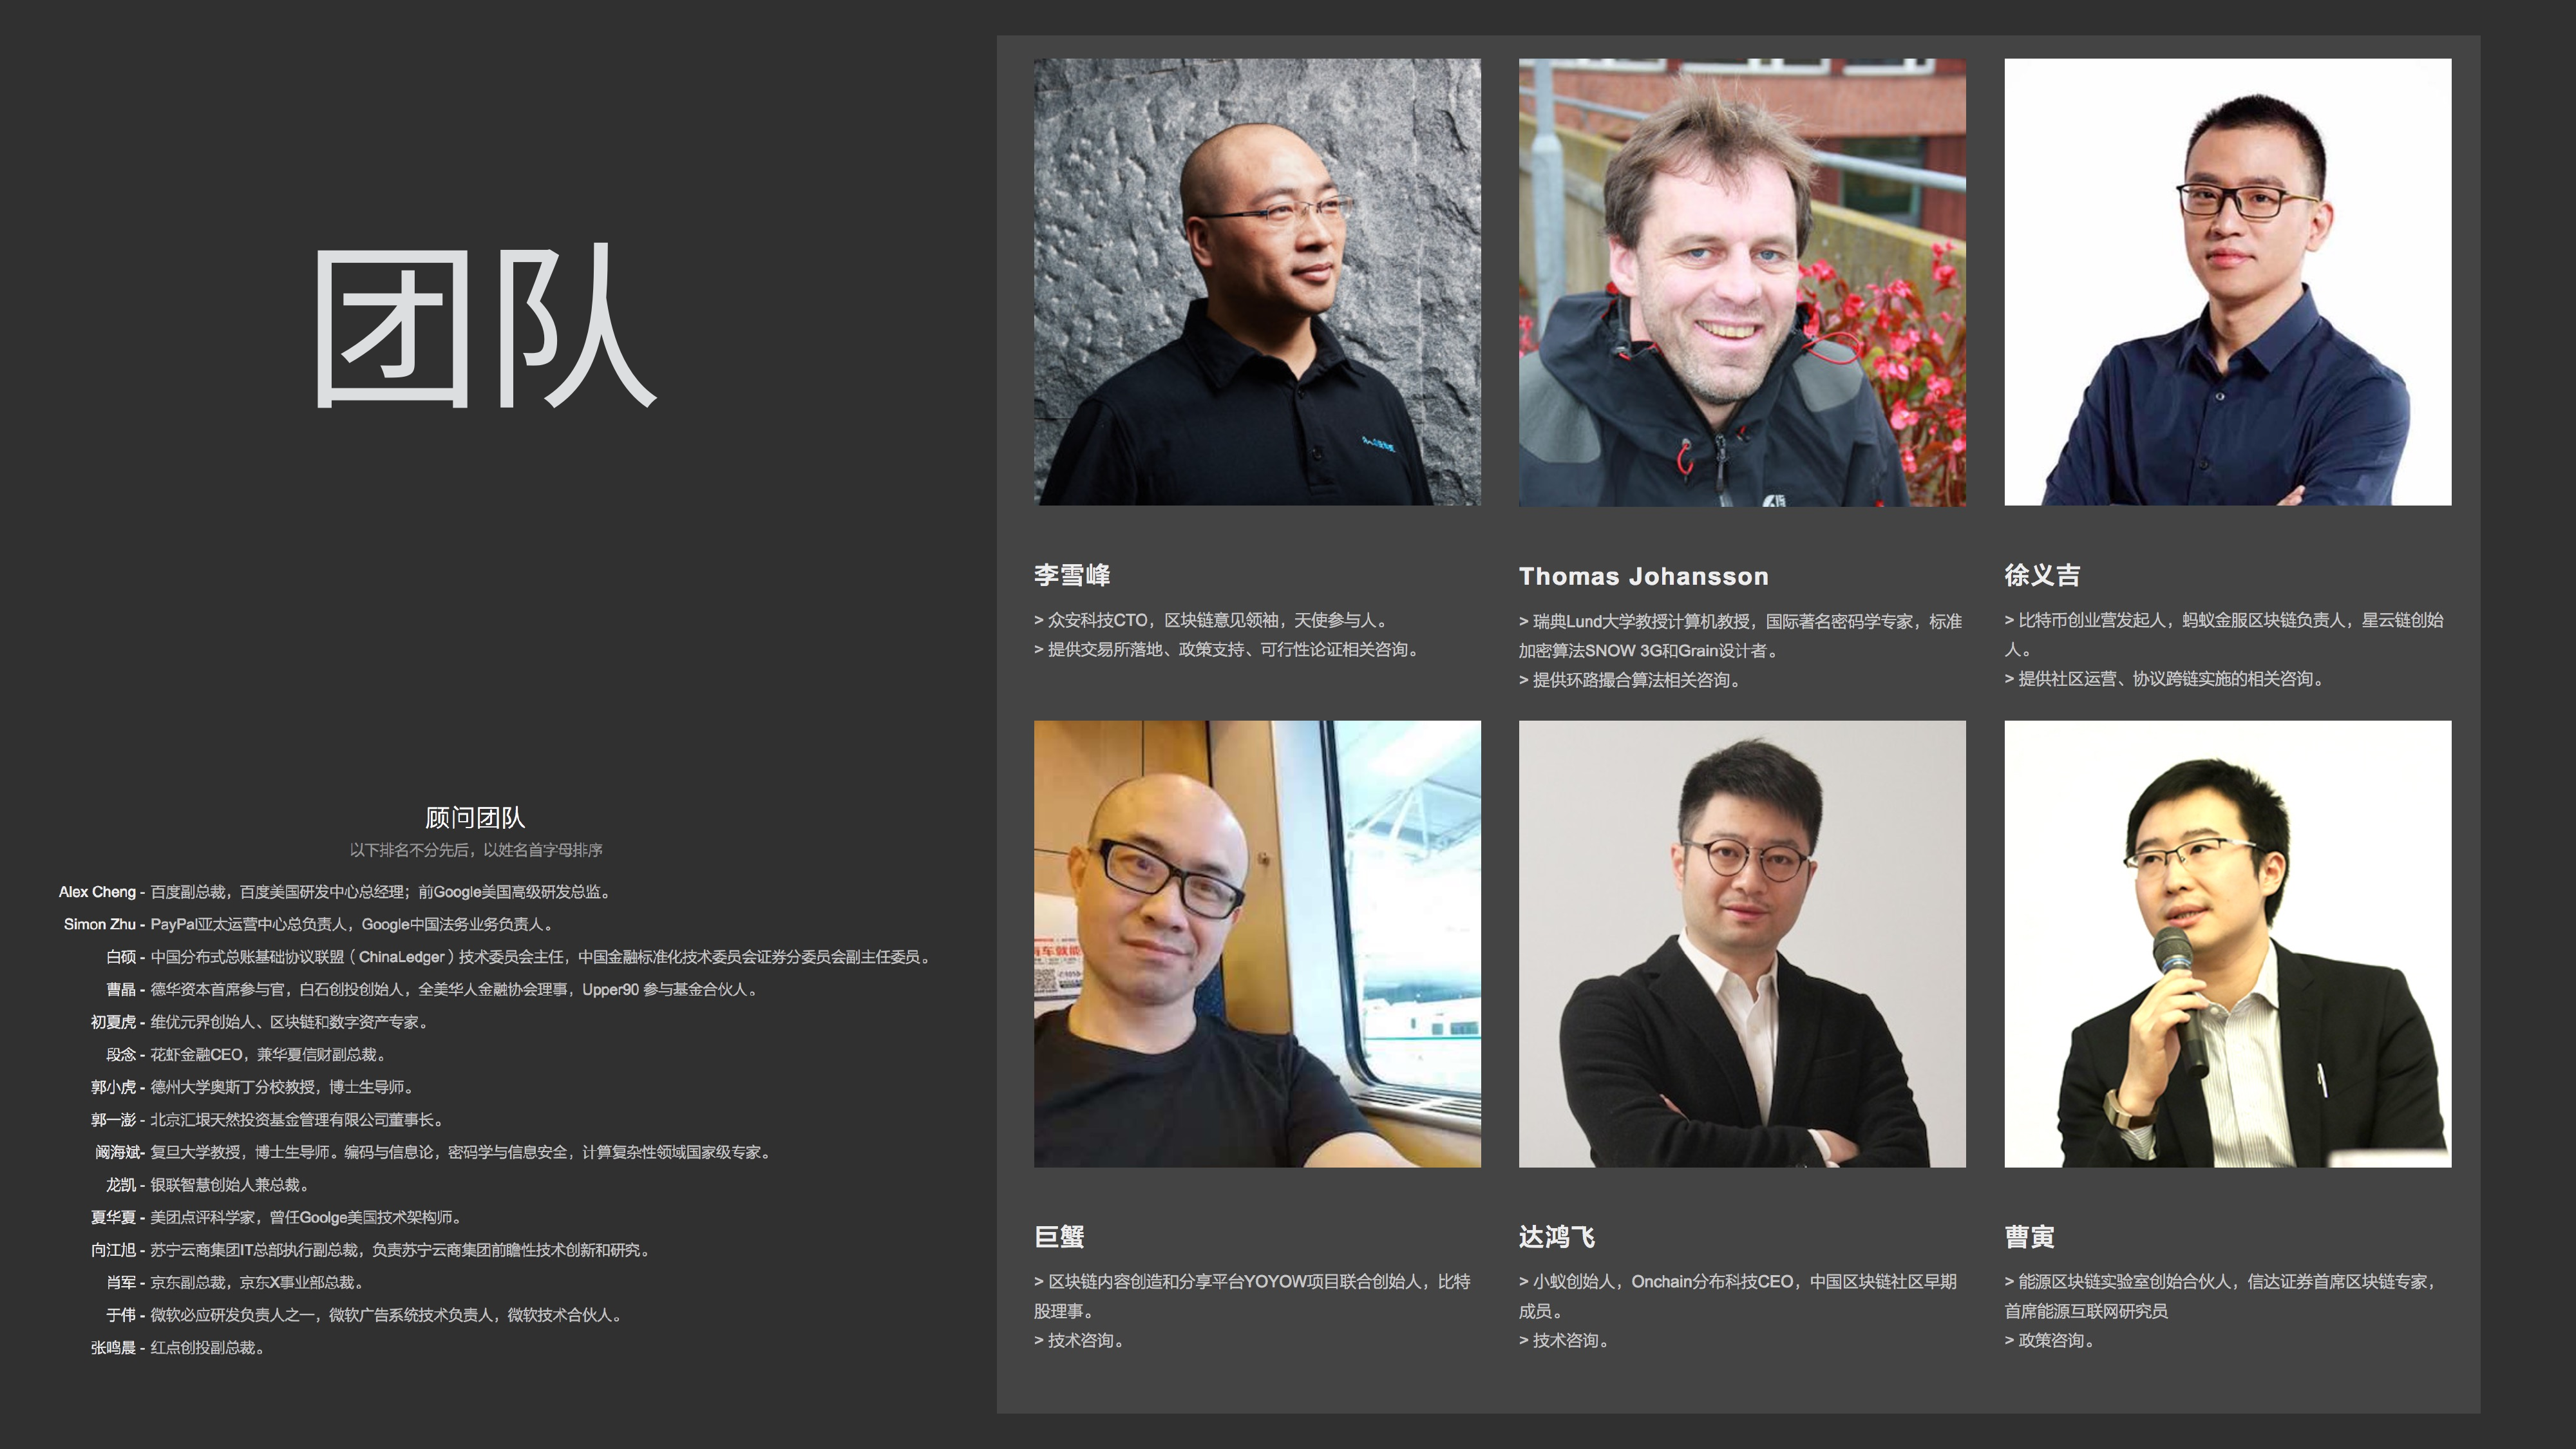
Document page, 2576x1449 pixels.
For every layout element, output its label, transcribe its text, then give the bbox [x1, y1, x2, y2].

text_box 团队 [295, 206, 670, 438]
picture [997, 35, 2481, 1414]
picture [19, 768, 947, 1384]
